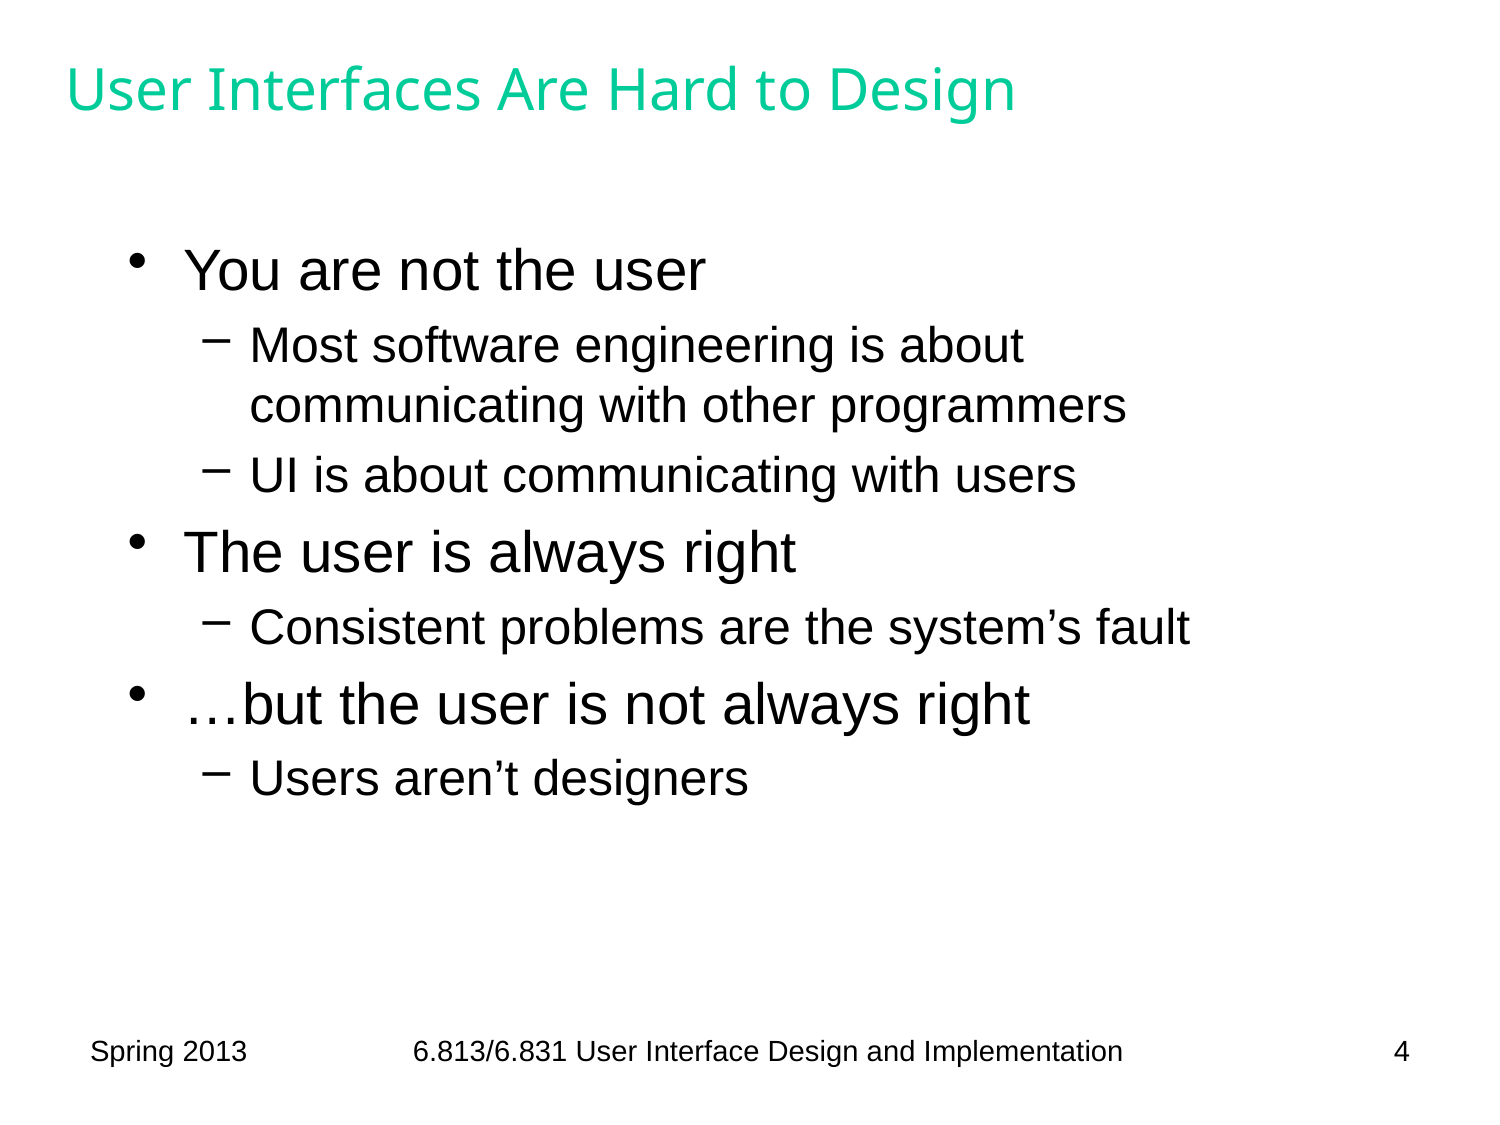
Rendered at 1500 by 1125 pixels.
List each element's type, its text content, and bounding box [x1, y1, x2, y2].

slide_number 4 [1237, 1024, 1426, 1103]
title User Interfaces Are Hard to Design [49, 24, 1438, 151]
footer 6.813/6.831 User Interface Design and Implementation [312, 1024, 1226, 1103]
slide_number Spring 2013 [74, 1024, 301, 1103]
list You are not the user Most software engineering is about communicating with other programmers UI is about communicating with users The user is always right Consistent problems are the system’s fault …but the user is not always right Users aren’t designers [112, 224, 1388, 1001]
